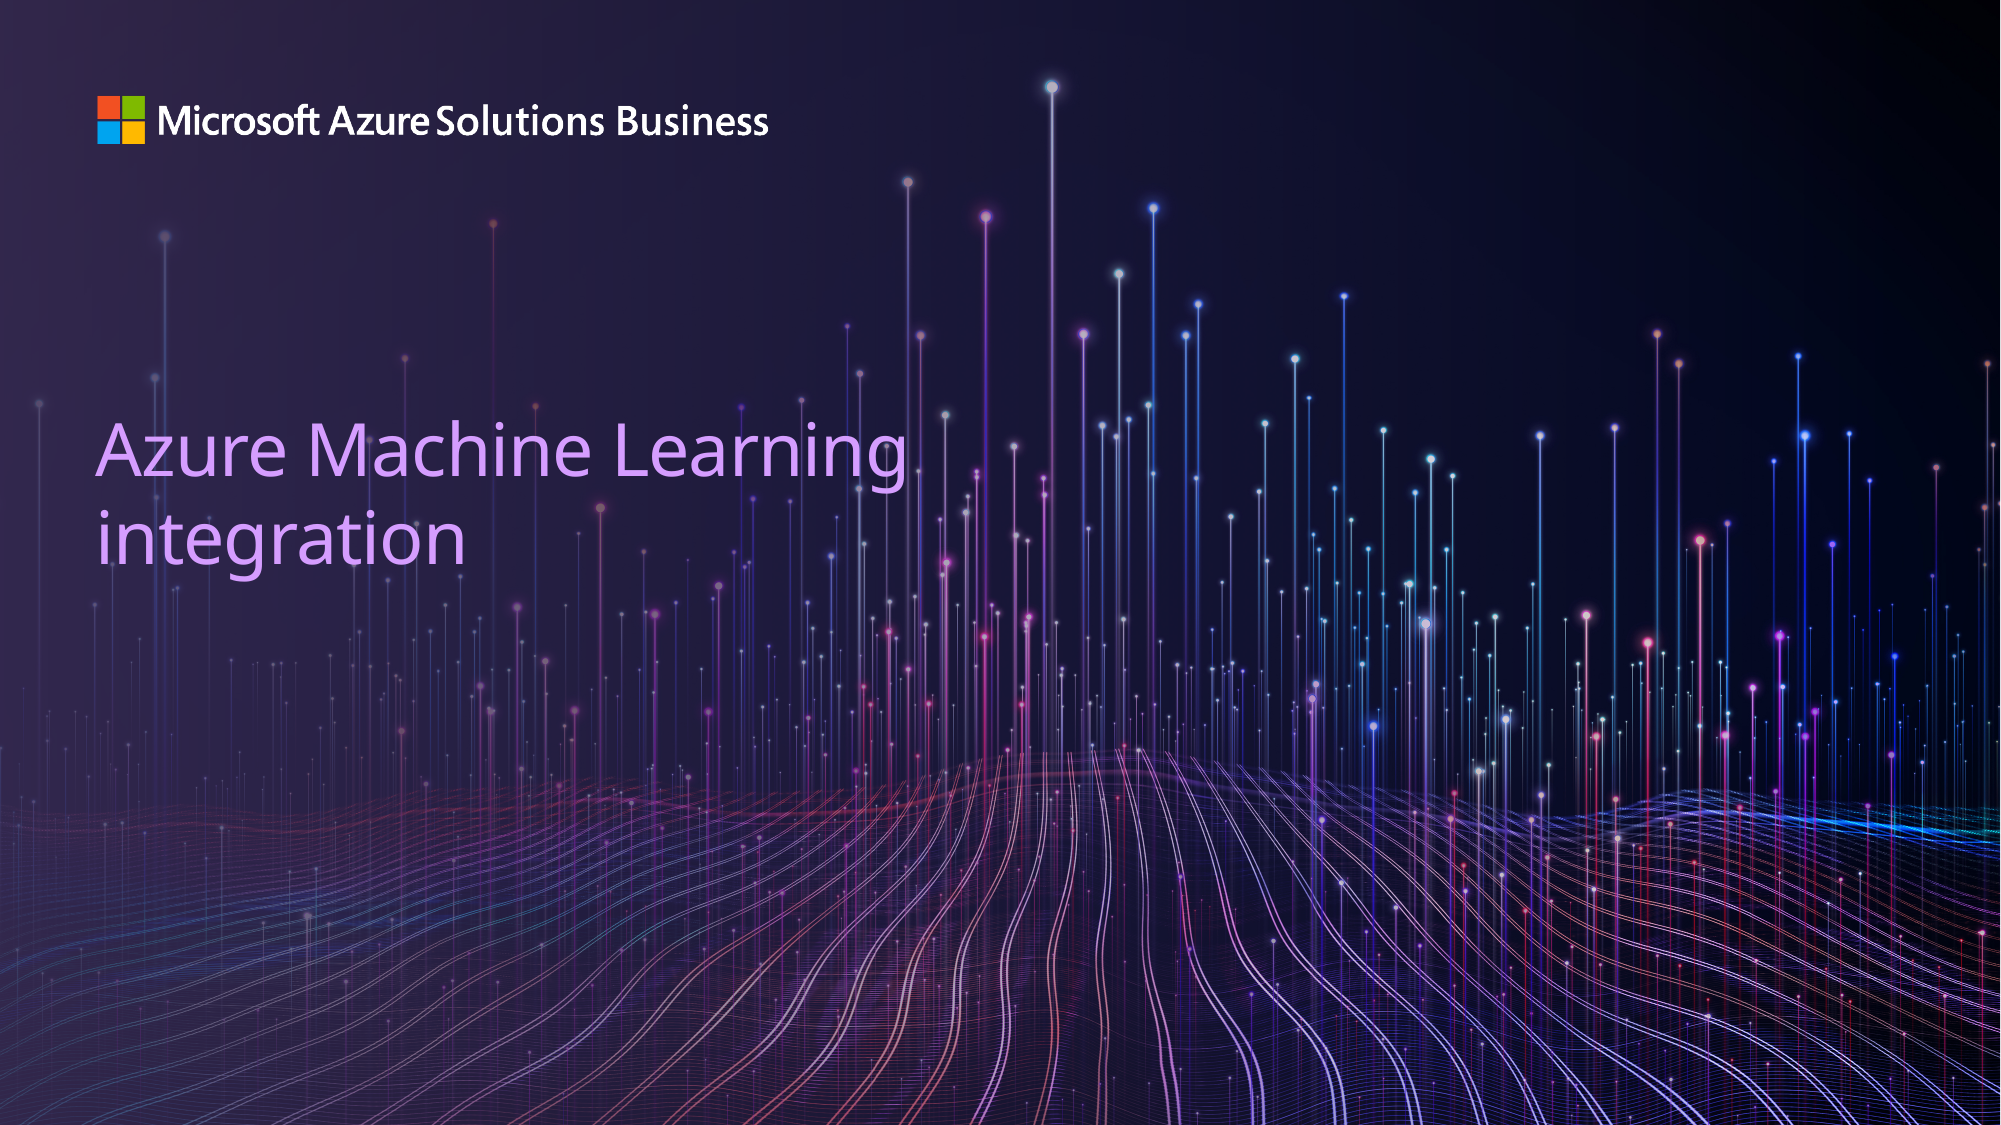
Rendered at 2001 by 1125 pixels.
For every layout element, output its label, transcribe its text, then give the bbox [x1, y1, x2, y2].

title Azure Machine Learning integration [95, 401, 930, 580]
picture [1266, 0, 2001, 1125]
picture [89, 91, 776, 148]
